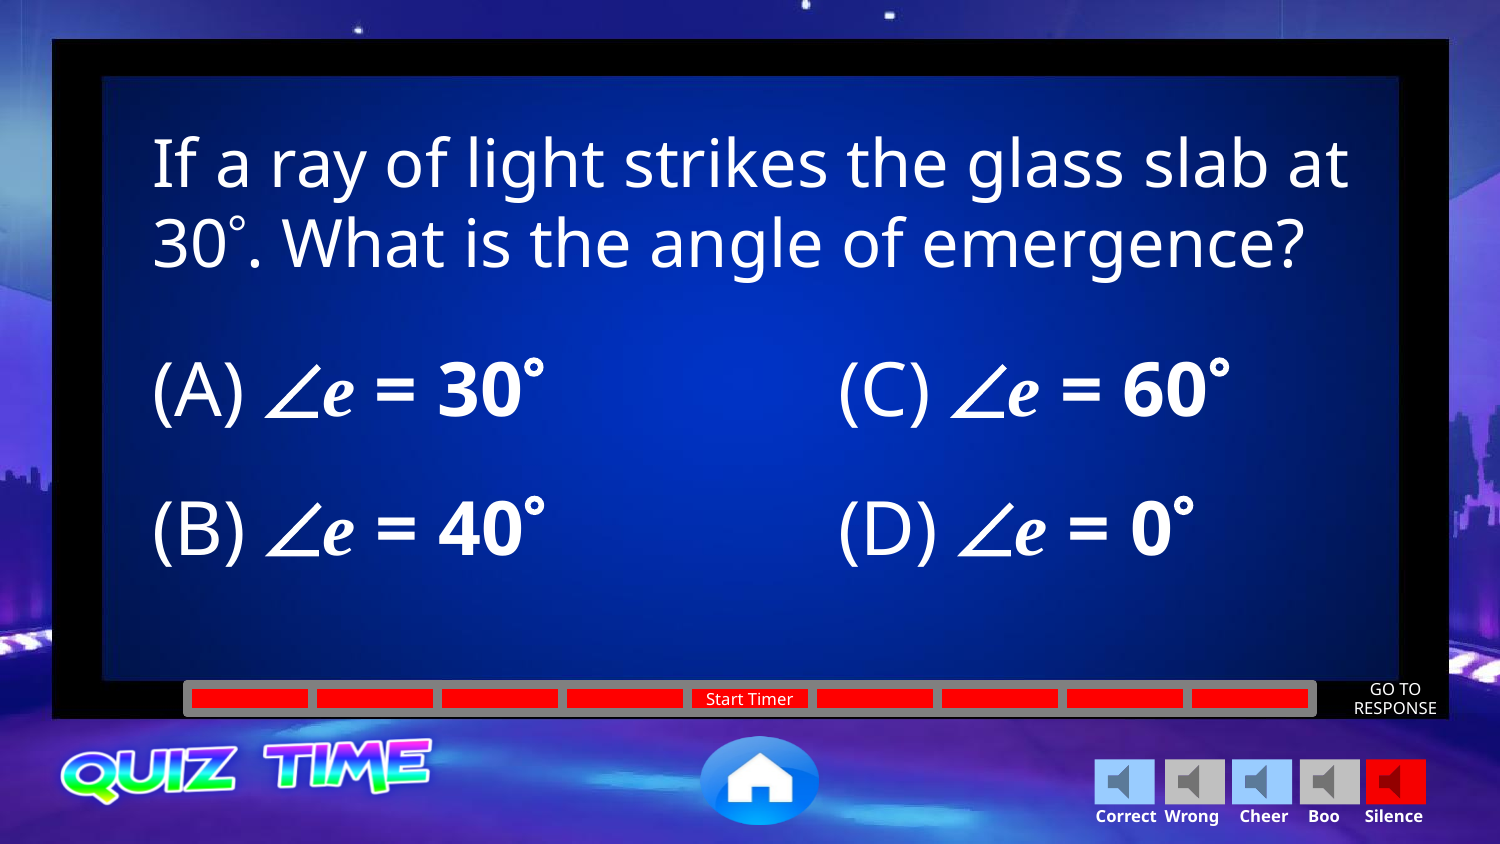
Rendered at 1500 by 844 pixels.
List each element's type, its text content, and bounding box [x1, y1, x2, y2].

text_box (C) e = 60 [823, 334, 1371, 440]
text_box (B) e = 40 [137, 472, 685, 578]
text_box (D) e = 0 [823, 472, 1371, 578]
text_box If a ray of light strikes the glass slab at 30. What is the angle of emergence? [137, 113, 1379, 288]
text_box (A) e = 30 [137, 334, 685, 440]
picture [0, 0, 1500, 844]
